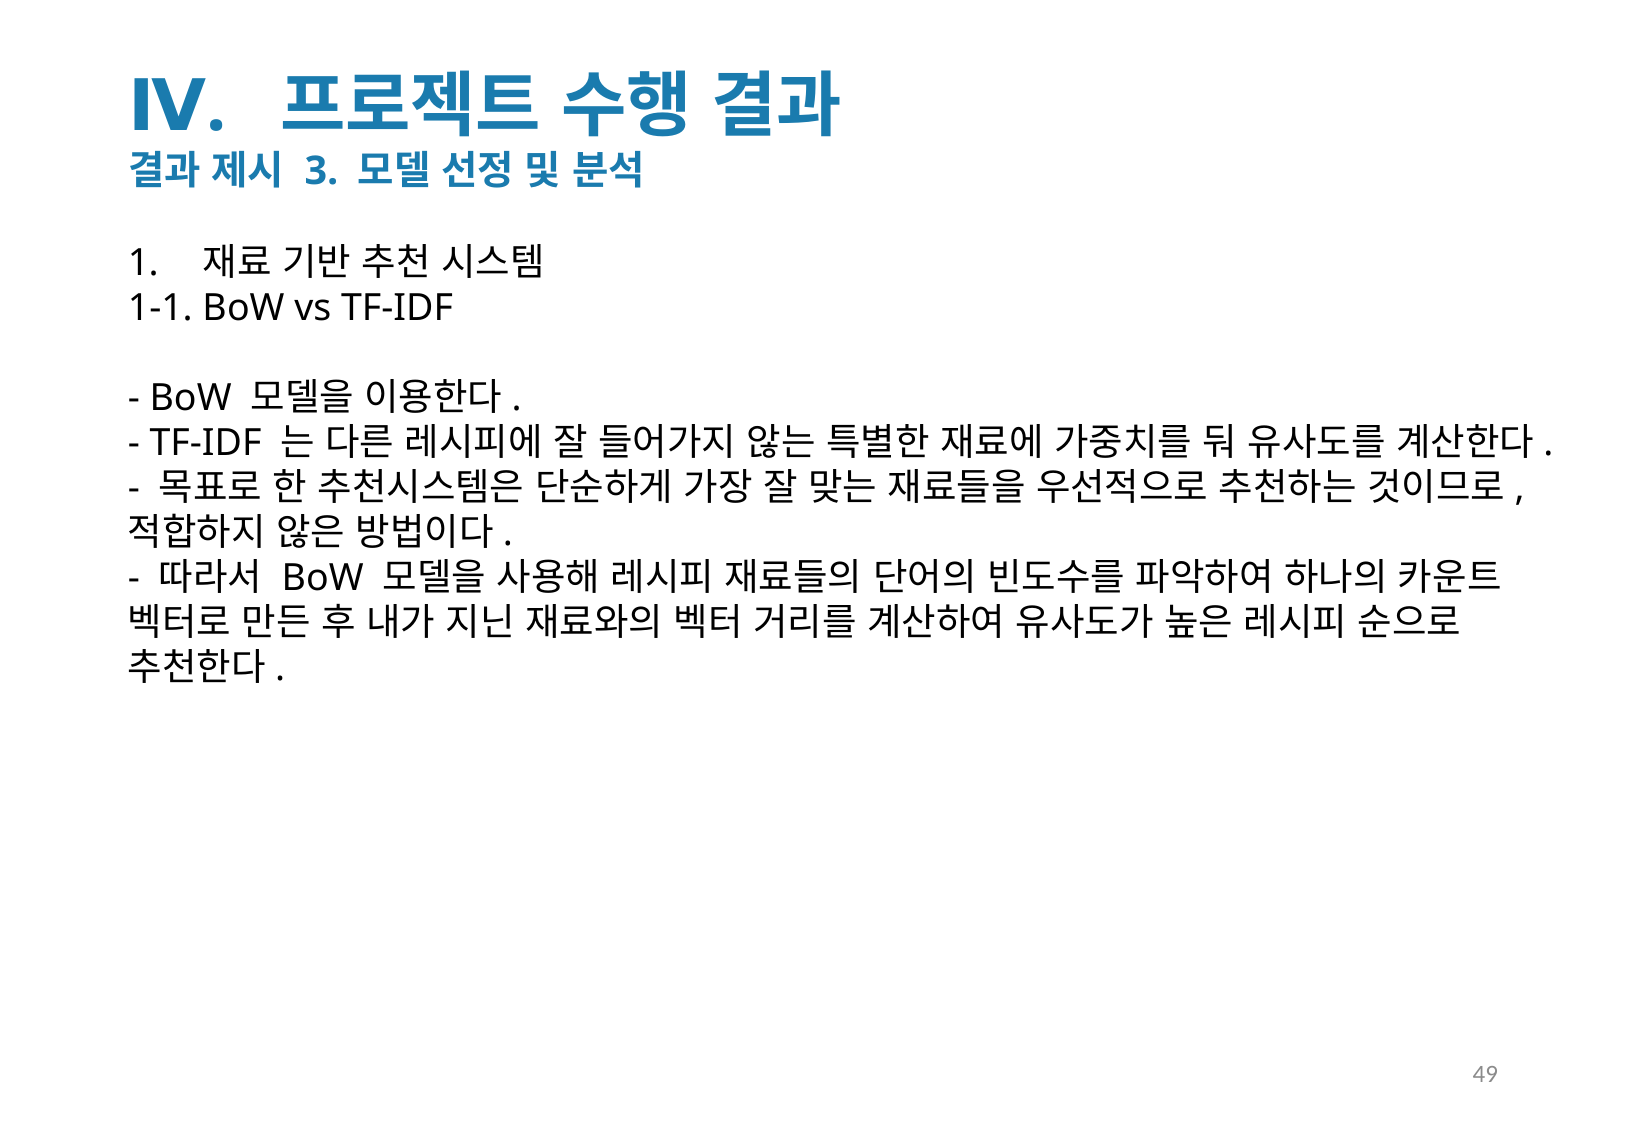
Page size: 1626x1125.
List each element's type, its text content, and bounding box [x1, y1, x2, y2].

text_box 재료 기반 추천 시스템 1-1. BoW vs TF-IDF - BoW 모델을 이용한다. - TF-IDF 는 다른 레시피에 잘 들어가지 않는 특별한 재료에 가중치를 둬 유사도를 계산한다. - 목표로 한 추천시스템은 단순하게 가장 잘 맞는 재료들을 우선적으로 추천하는 것이므로, 적합하지 않은 방법이다. - 따라서 BoW 모델을 사용해 레시피 재료들의 단어의 빈도수를 파악하여 하나의 카운트 벡터로 만든 후 내가 지닌 재료와의 벡터 거리를 계산하여 유사도가 높은 레시피 순으로 추천한다. [110, 229, 1577, 787]
text_box Ⅳ. 프로젝트 수행 결과 결과 제시 3. 모델 선정 및 분석 [110, 50, 1017, 202]
slide_number 49 [1147, 1042, 1514, 1103]
